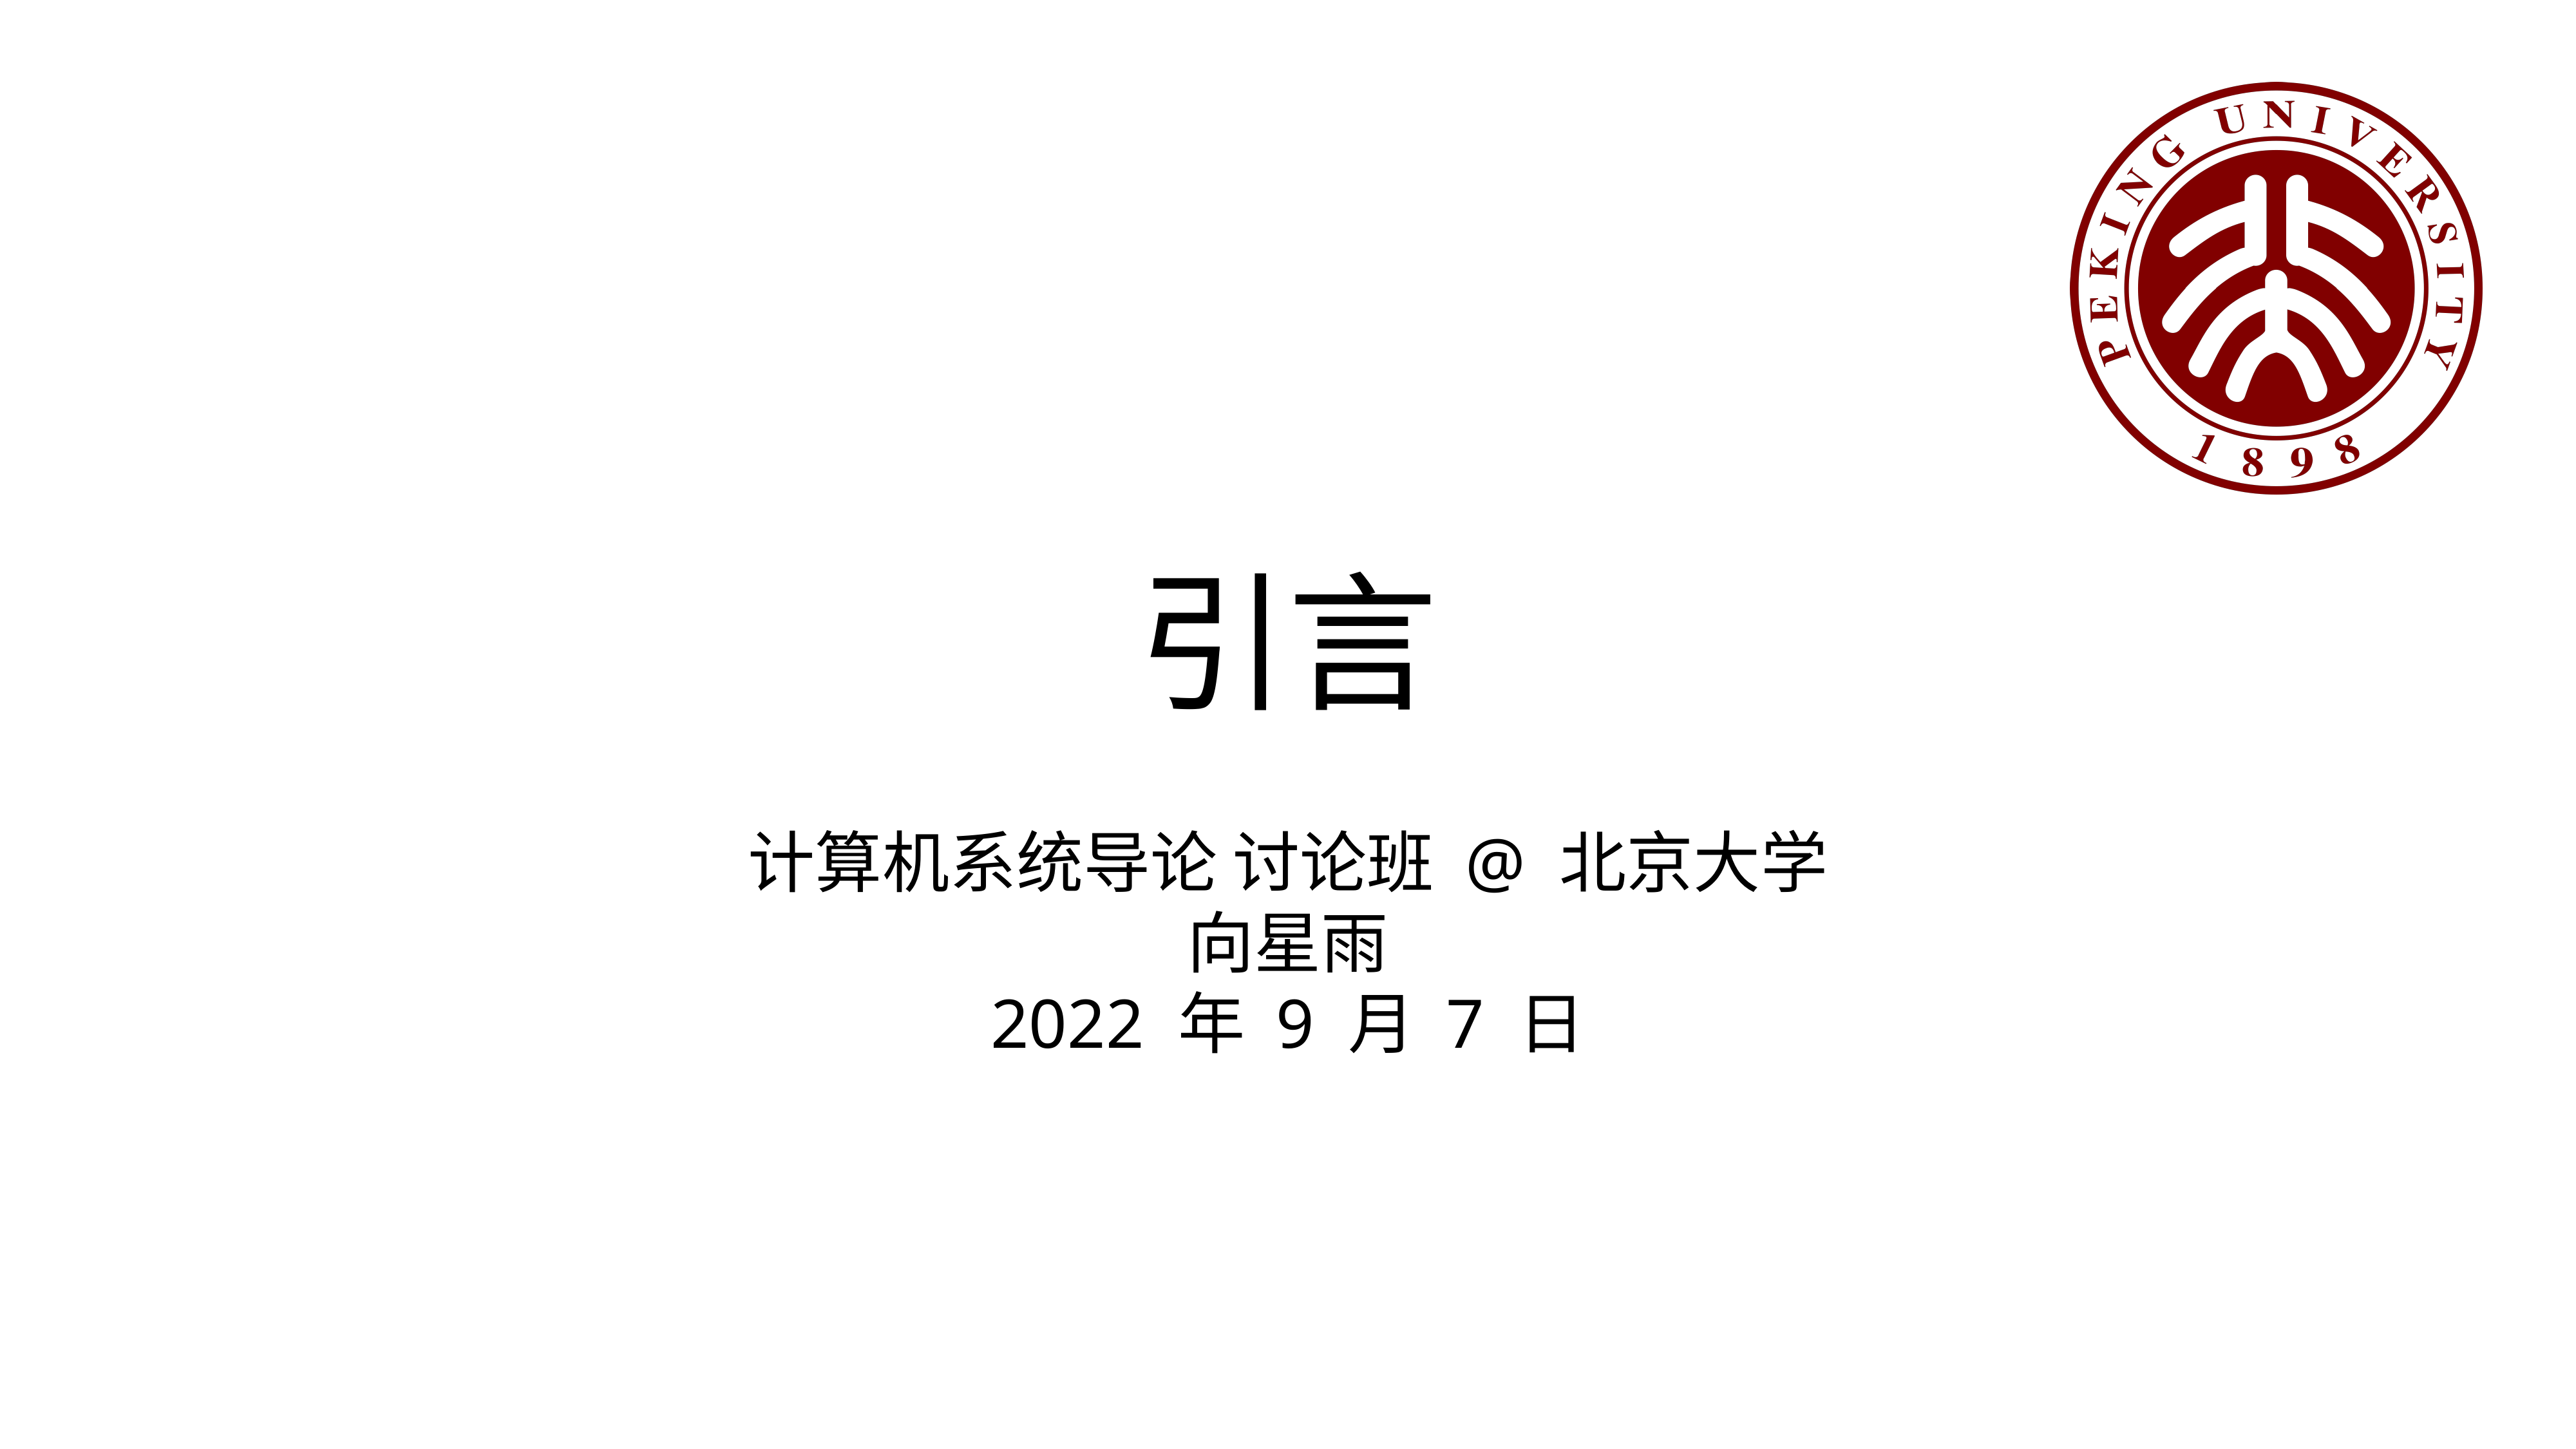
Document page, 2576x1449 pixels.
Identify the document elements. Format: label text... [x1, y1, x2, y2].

title 引言 [187, 242, 2389, 735]
subtitle 计算机系统导论 讨论班 @ 北京大学 向星雨 2022 年 9 月 7 日 [187, 814, 2389, 1392]
picture [2069, 82, 2483, 495]
